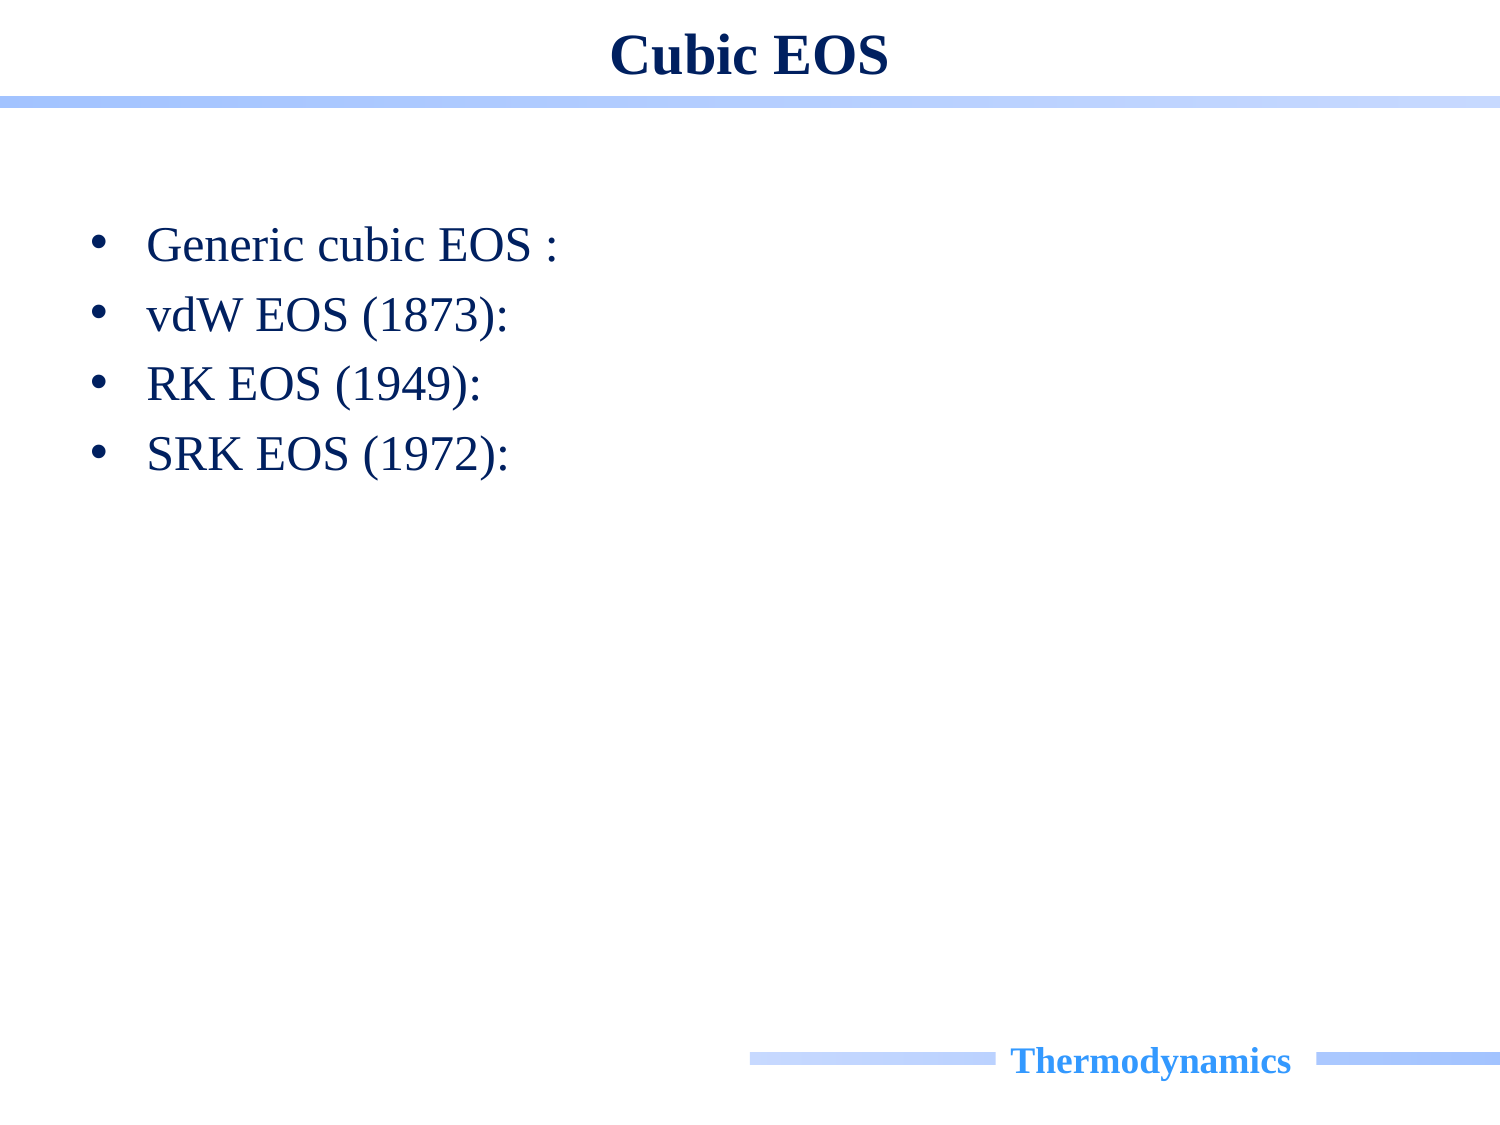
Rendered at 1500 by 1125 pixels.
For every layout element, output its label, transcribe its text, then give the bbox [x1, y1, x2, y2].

title Cubic EOS [228, 25, 1272, 77]
